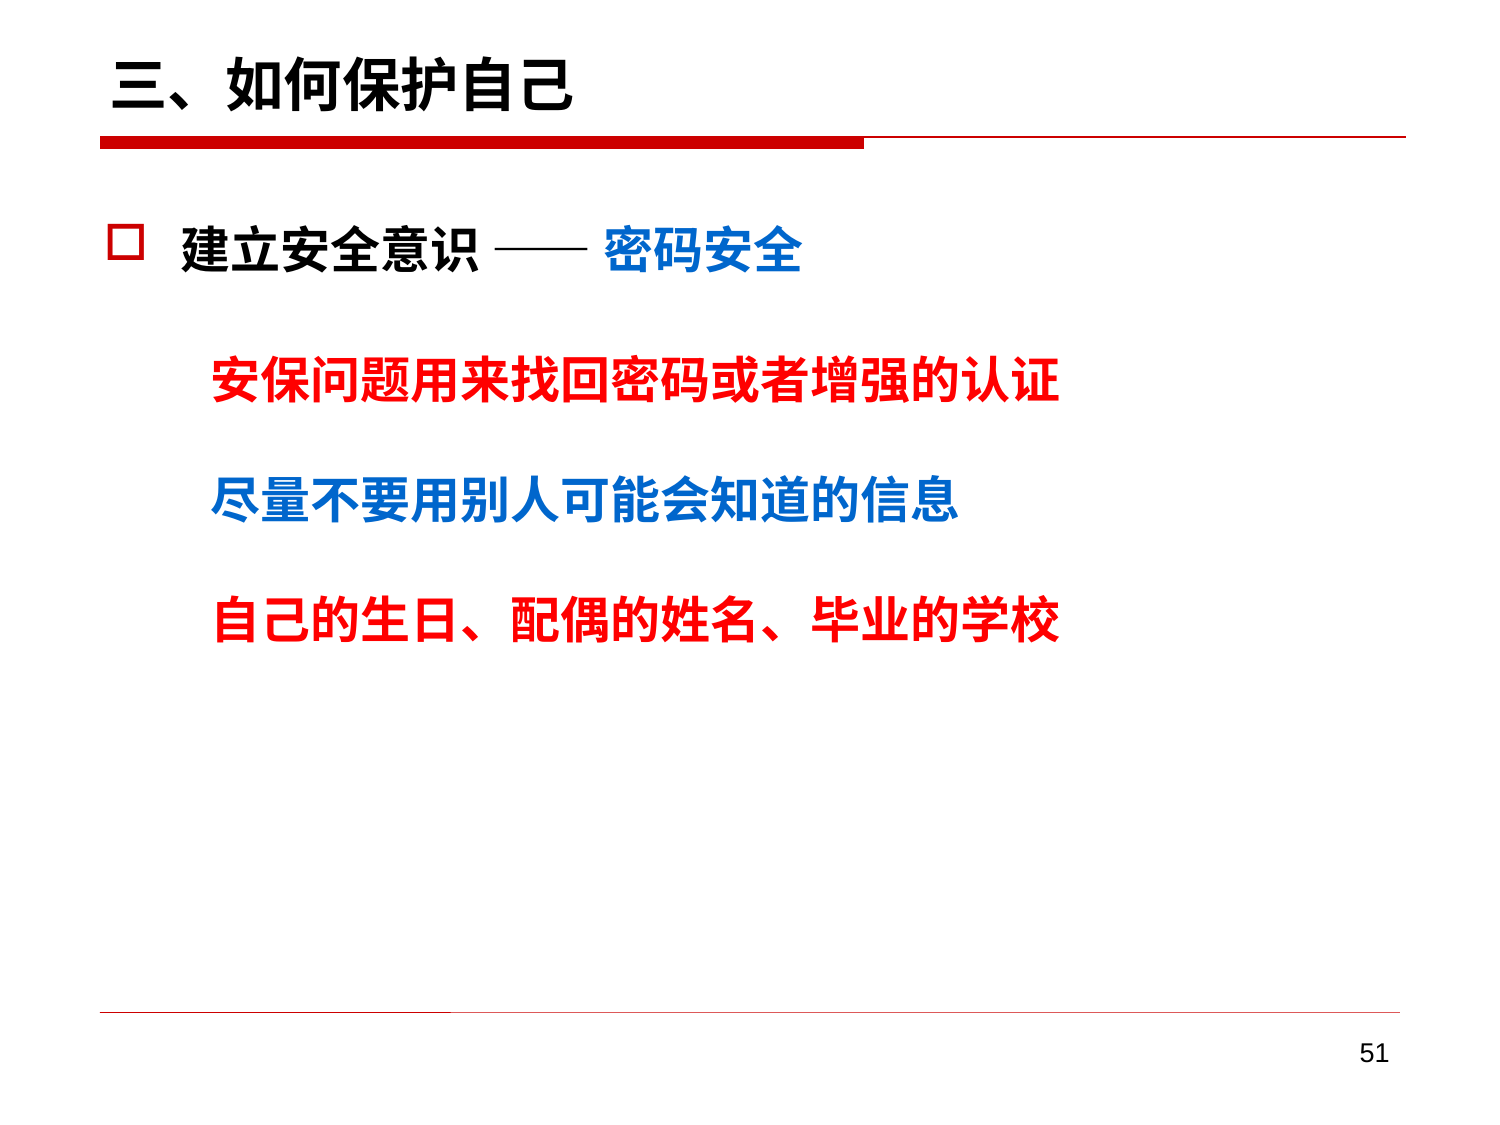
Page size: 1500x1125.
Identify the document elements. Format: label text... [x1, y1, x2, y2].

title 三、如何保护自己 [94, 8, 1407, 126]
list 建立安全意识 —— 密码安全 [88, 181, 1211, 315]
text_box 安保问题用来找回密码或者增强的认证 尽量不要用别人可能会知道的信息 自己的生日、配偶的姓名、毕业的学校 [196, 341, 1267, 656]
